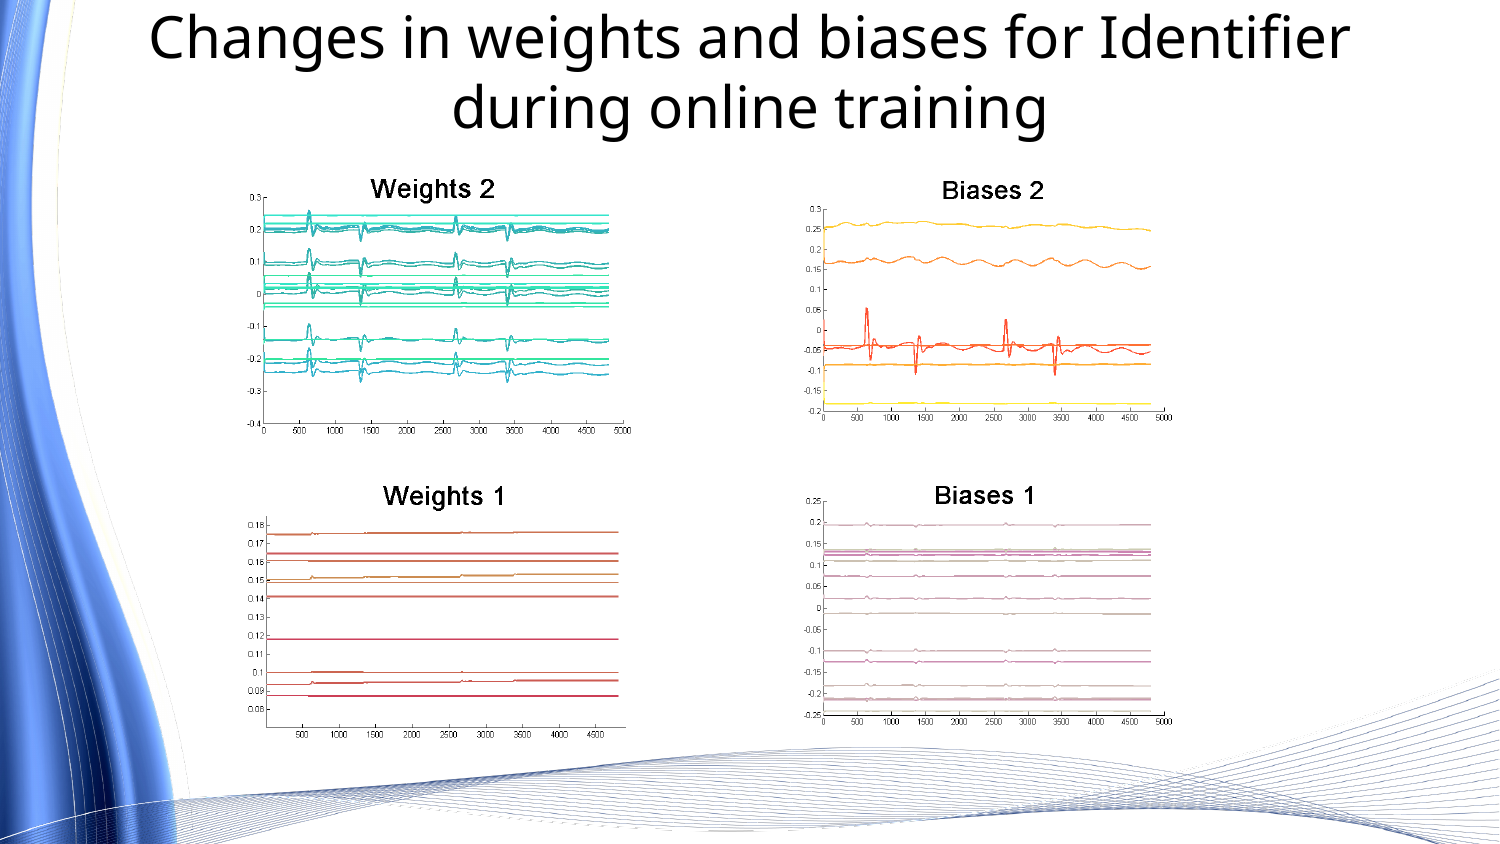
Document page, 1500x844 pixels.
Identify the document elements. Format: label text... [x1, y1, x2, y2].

picture [202, 176, 667, 455]
picture [765, 176, 1206, 440]
text_box [0, 0, 137, 668]
title Changes in weights and biases for Identifier during online training [75, 0, 1425, 141]
picture [765, 480, 1206, 745]
picture [206, 481, 669, 759]
